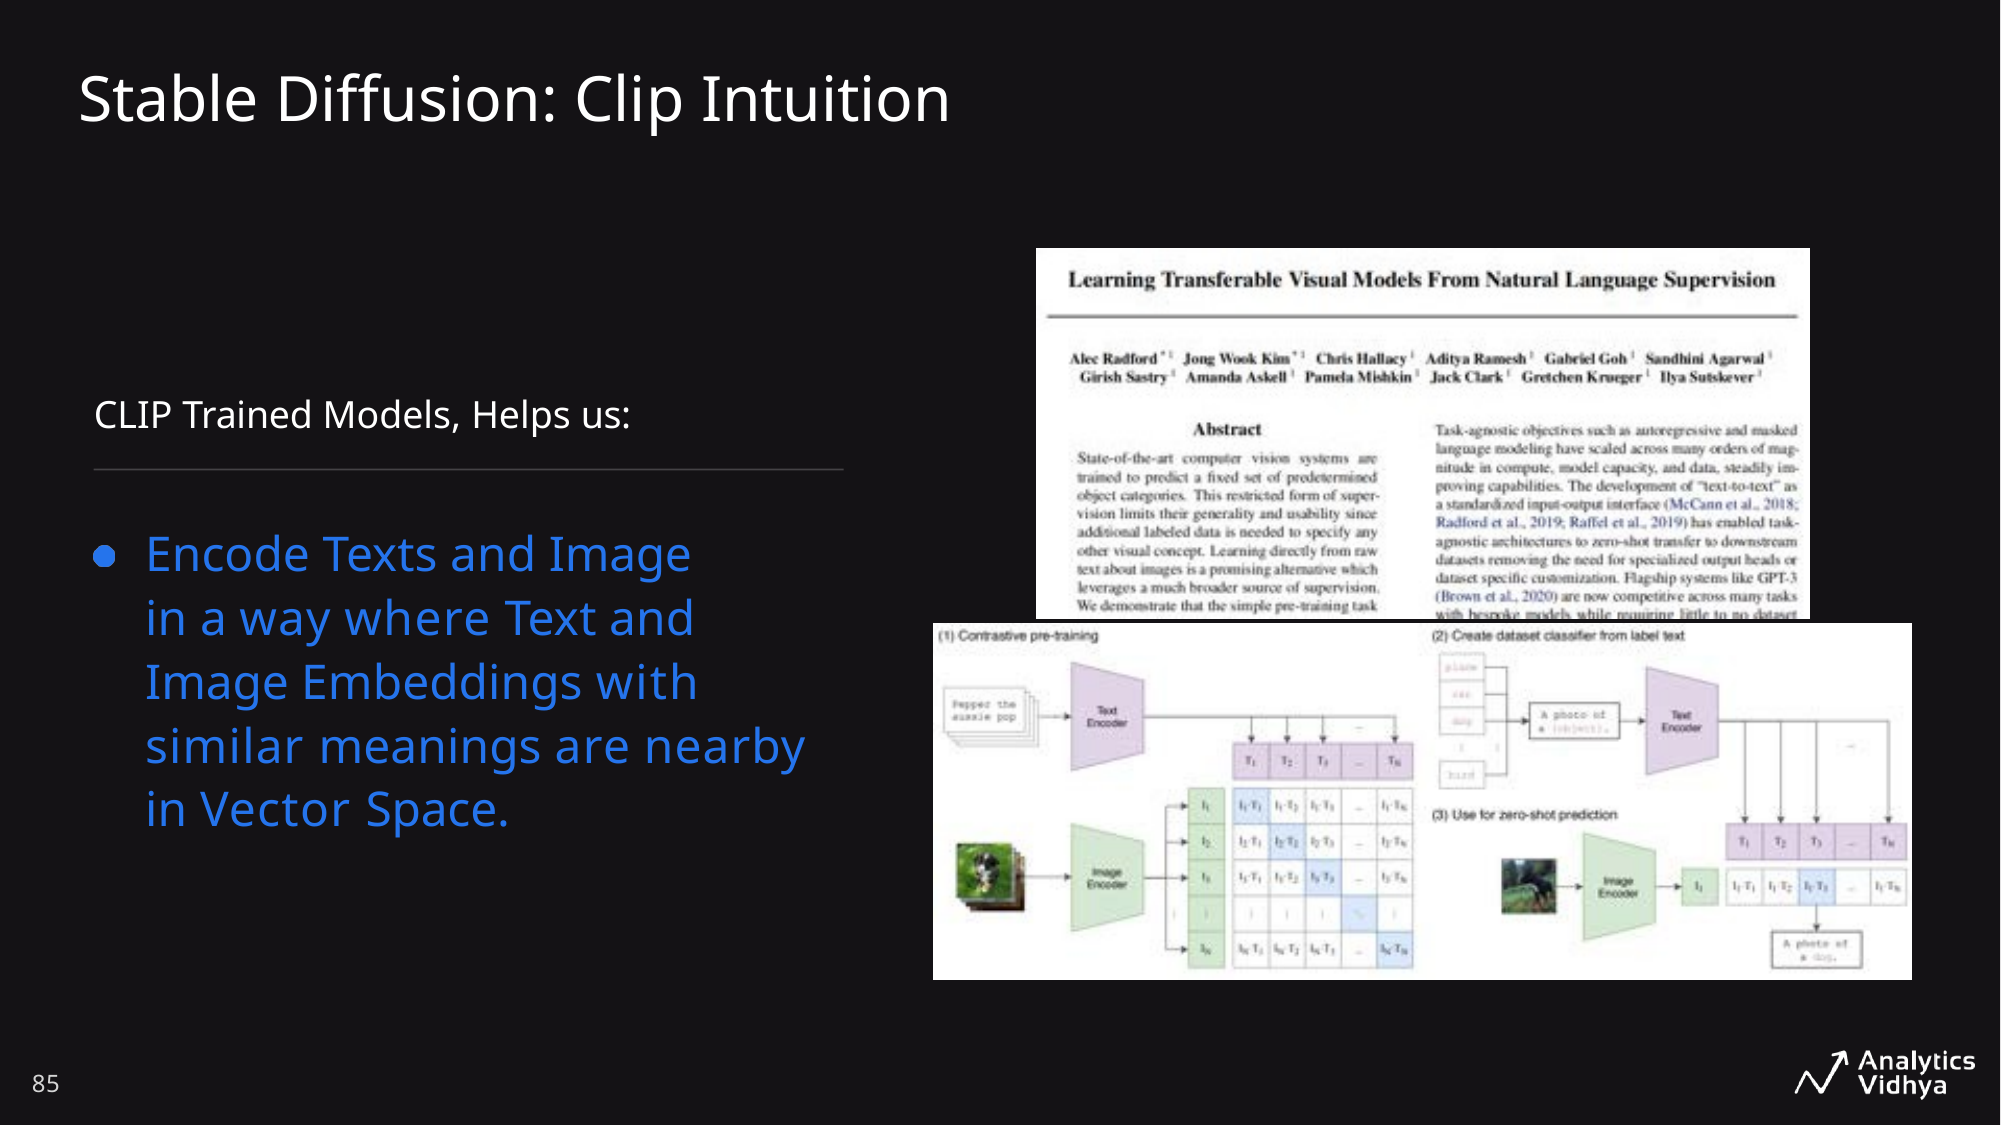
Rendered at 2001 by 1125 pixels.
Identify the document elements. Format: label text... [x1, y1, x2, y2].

picture [1791, 1048, 1977, 1102]
slide_number 85 [26, 1066, 86, 1125]
picture [93, 545, 115, 567]
title Stable Diffusion: Clip Intuition [76, 57, 1489, 248]
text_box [933, 248, 1912, 980]
text_box CLIP Trained Models, Helps us: Encode Texts and Image in a way where Text and Image Embeddings with similar meanings are nearby in Vector Space. [91, 388, 815, 837]
